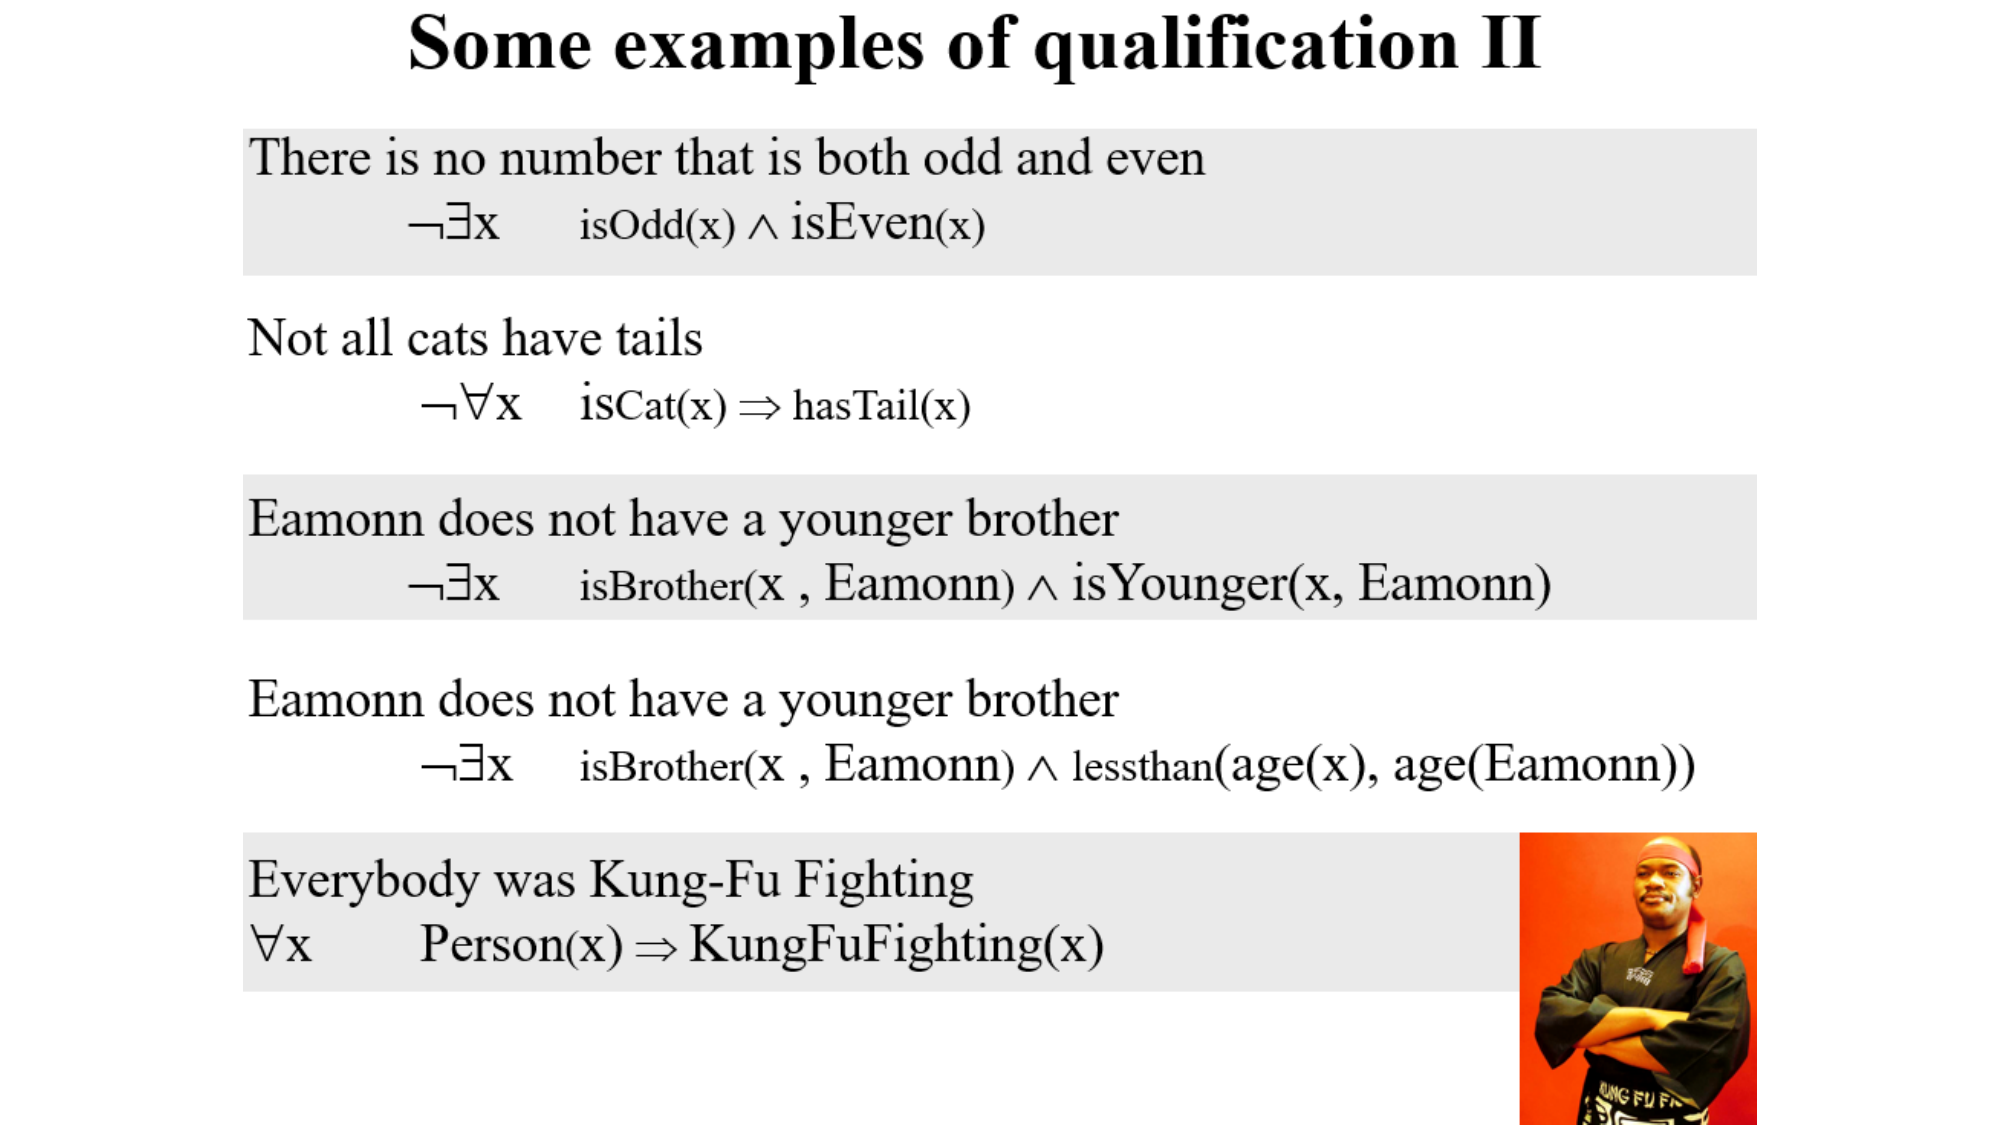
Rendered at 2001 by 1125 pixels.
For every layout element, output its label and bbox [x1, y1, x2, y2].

picture [243, 0, 1757, 1125]
